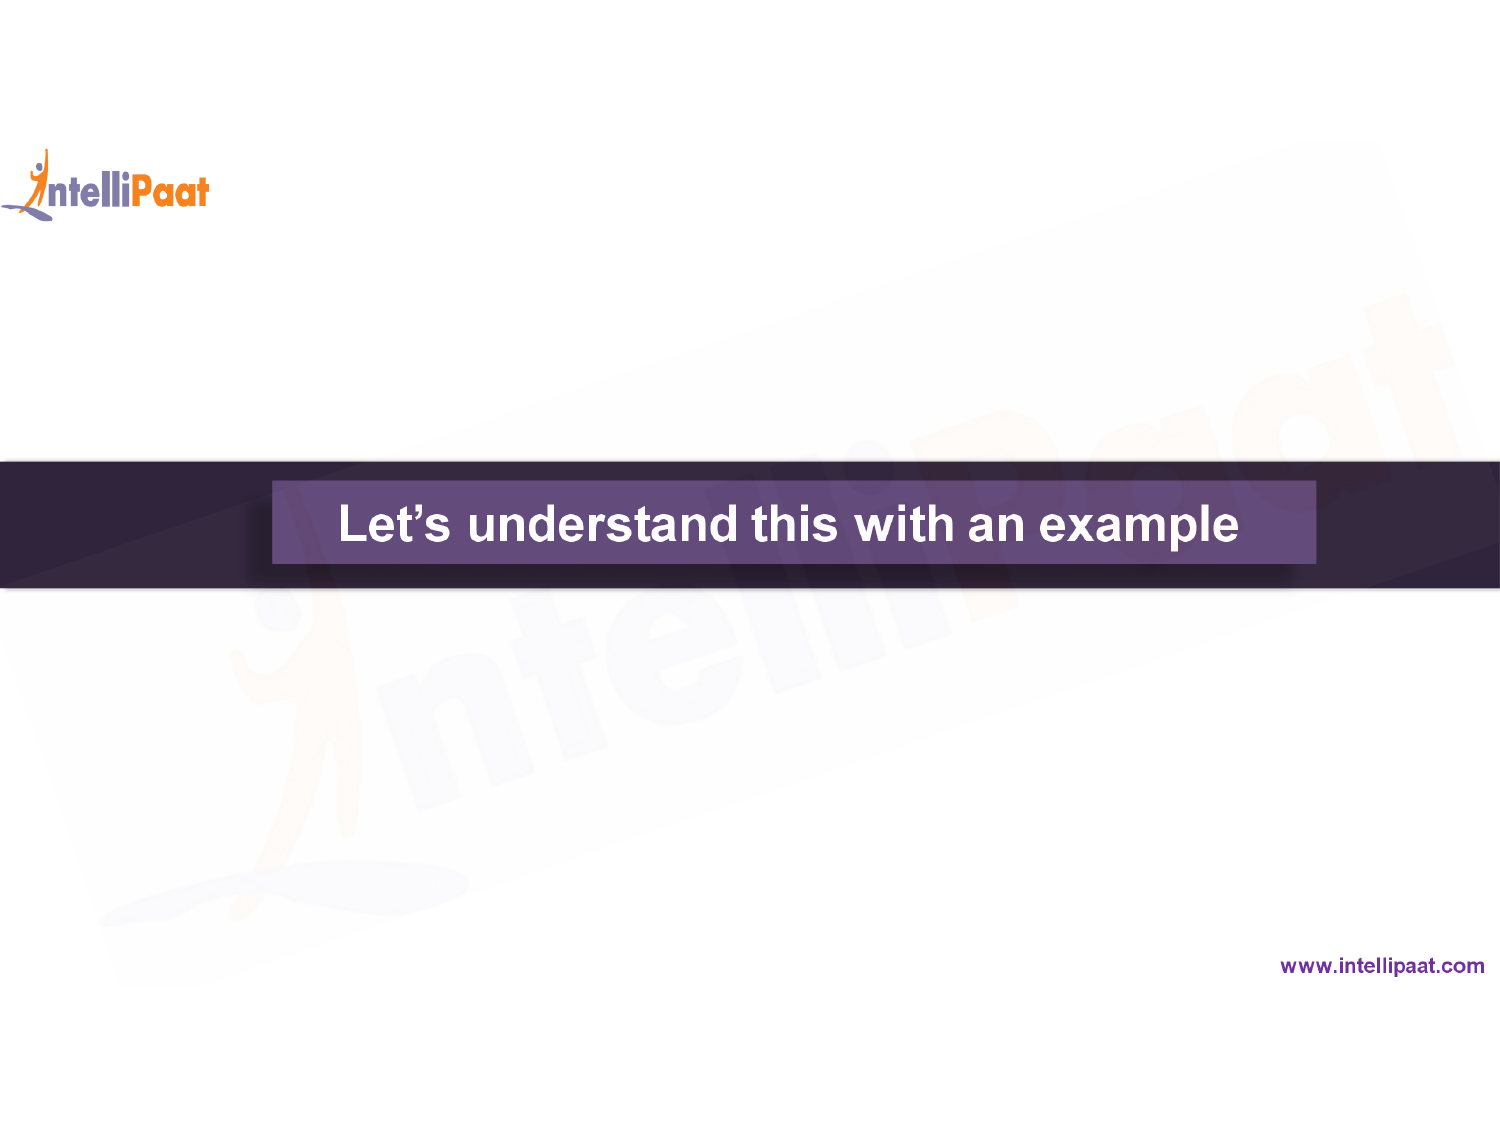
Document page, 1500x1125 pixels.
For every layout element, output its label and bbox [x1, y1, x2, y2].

picture [0, 141, 1500, 987]
